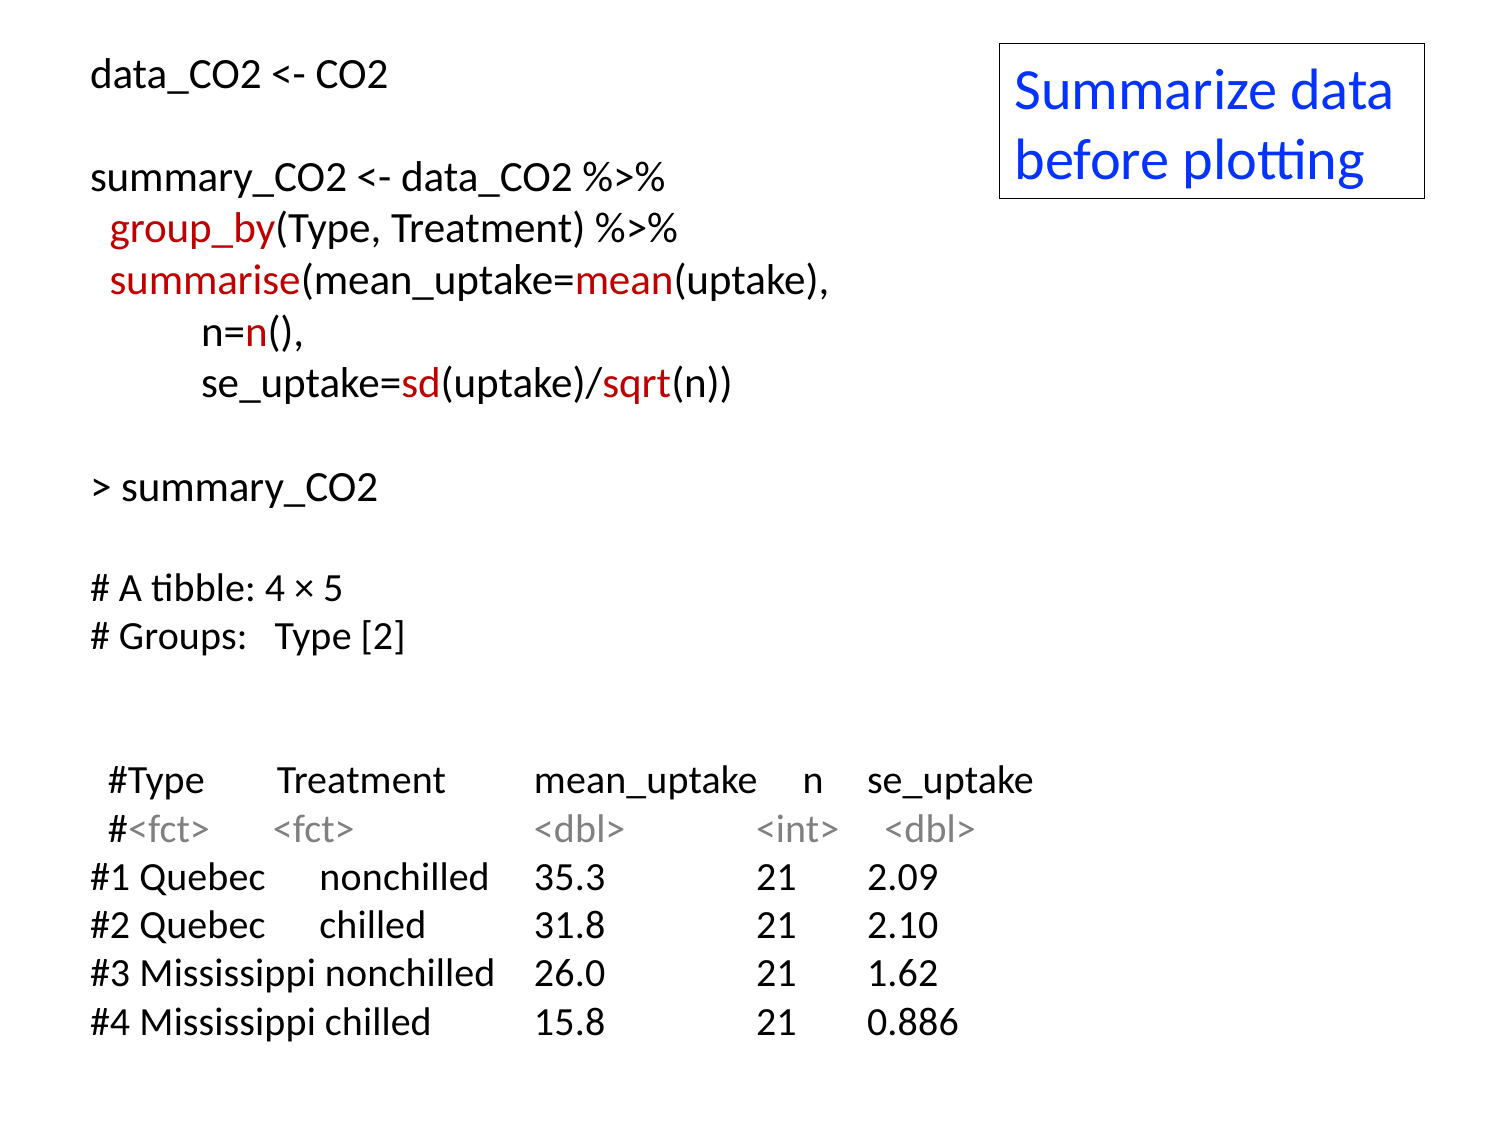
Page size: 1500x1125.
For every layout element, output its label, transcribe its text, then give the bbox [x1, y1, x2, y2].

list data_CO2 <- CO2 summary_CO2 <- data_CO2 %>% group_by(Type, Treatment) %>% summarise(mean_uptake=mean(uptake), n=n(), se_uptake=sd(uptake)/sqrt(n)) > summary_CO2 # A tibble: 4 × 5 # Groups: Type [2] #Type Treatment mean_uptake n se_uptake #<fct> <fct> <dbl> <int> <dbl> #1 Quebec nonchilled 35.3 21 2.09 #2 Quebec chilled 31.8 21 2.10 #3 Mississippi nonchilled 26.0 21 1.62 #4 Mississippi chilled 15.8 21 0.886 [75, 37, 1425, 1063]
text_box Summarize data before plotting [999, 43, 1425, 199]
